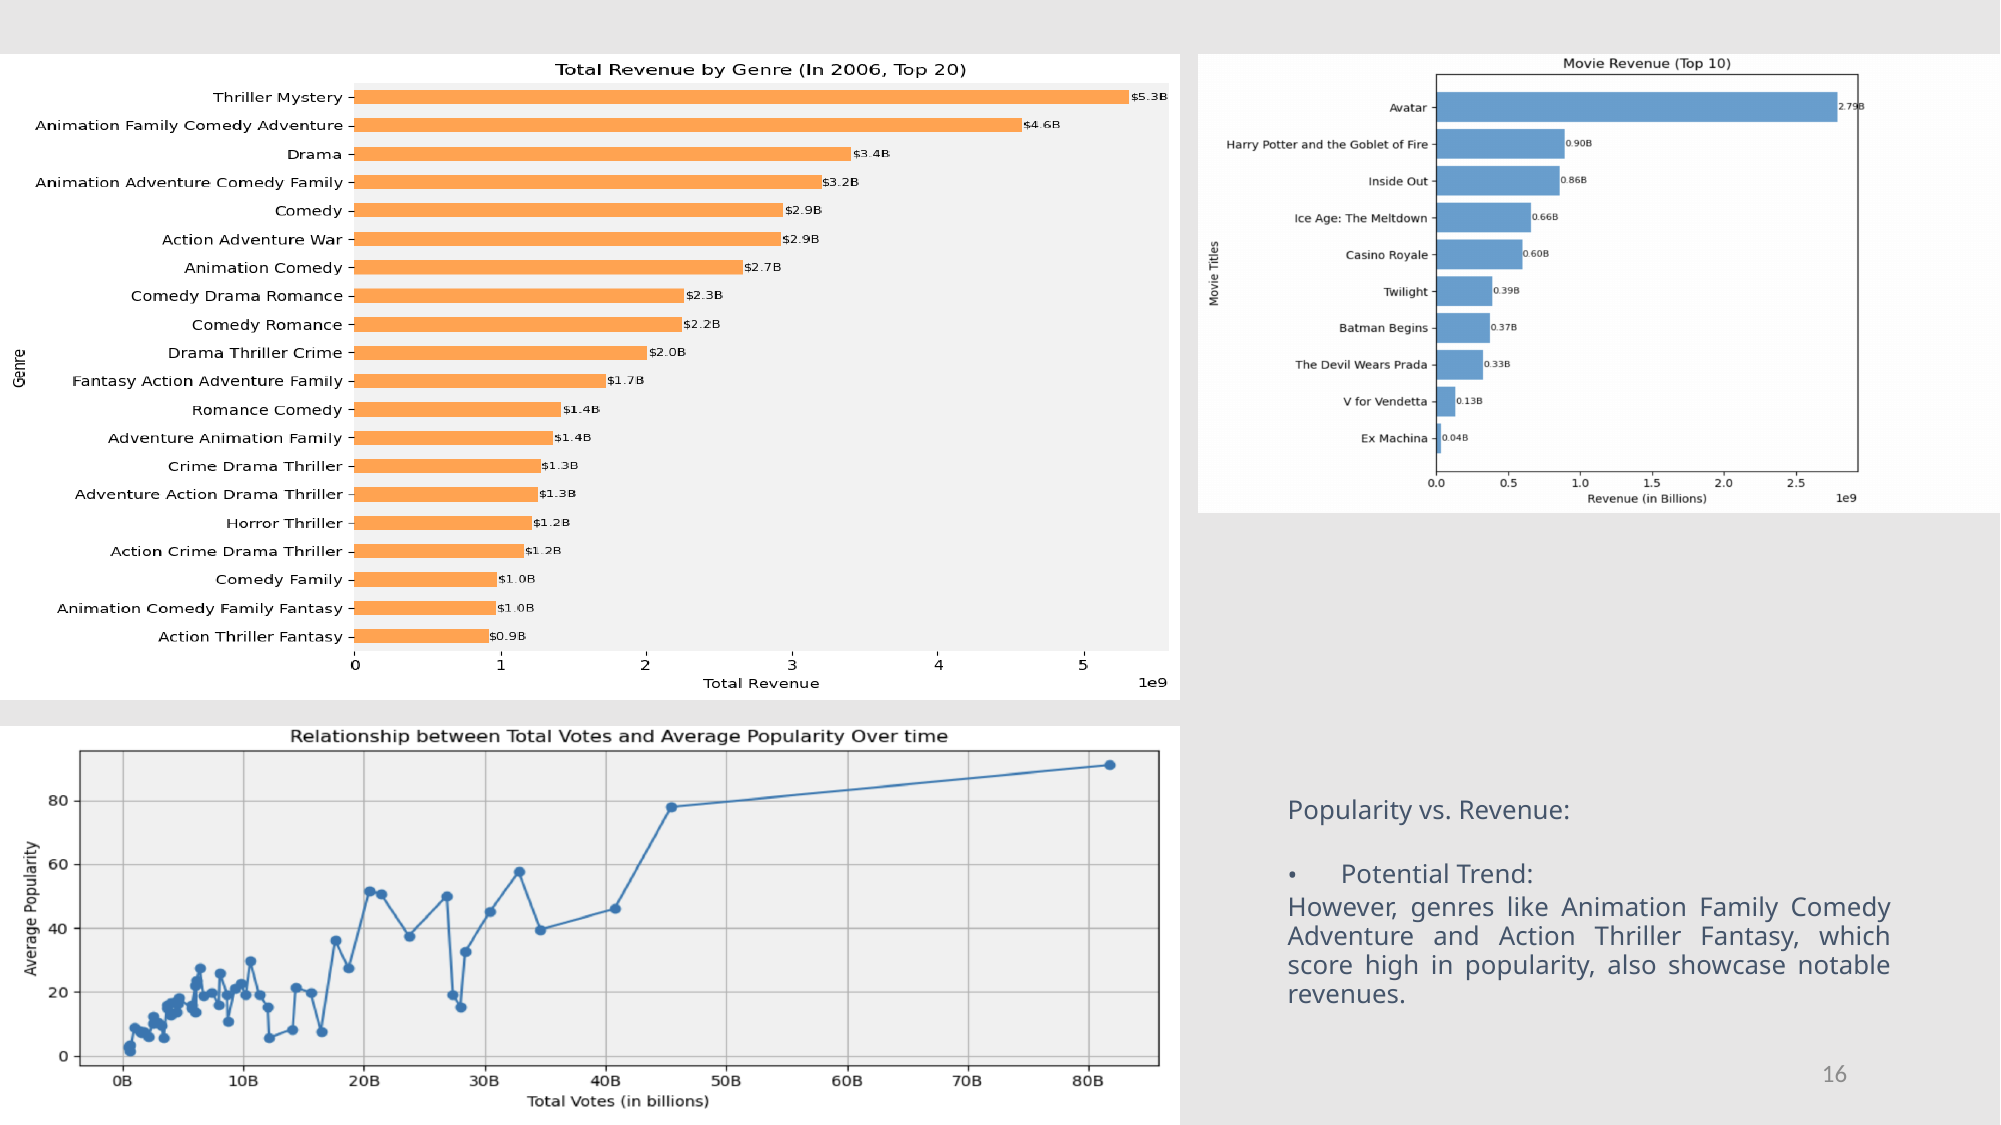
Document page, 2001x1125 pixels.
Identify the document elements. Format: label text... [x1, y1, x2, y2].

picture [0, 726, 1180, 1125]
slide_number 16 [1412, 1042, 1863, 1103]
picture [0, 54, 1180, 700]
text_box Popularity vs. Revenue: Potential Trend: However, genres like Animation Family Comedy Adventure and Action Thriller Fantasy, which score high in popularity, also showcase notable revenues. [1272, 788, 1908, 1018]
picture [1198, 54, 2000, 513]
